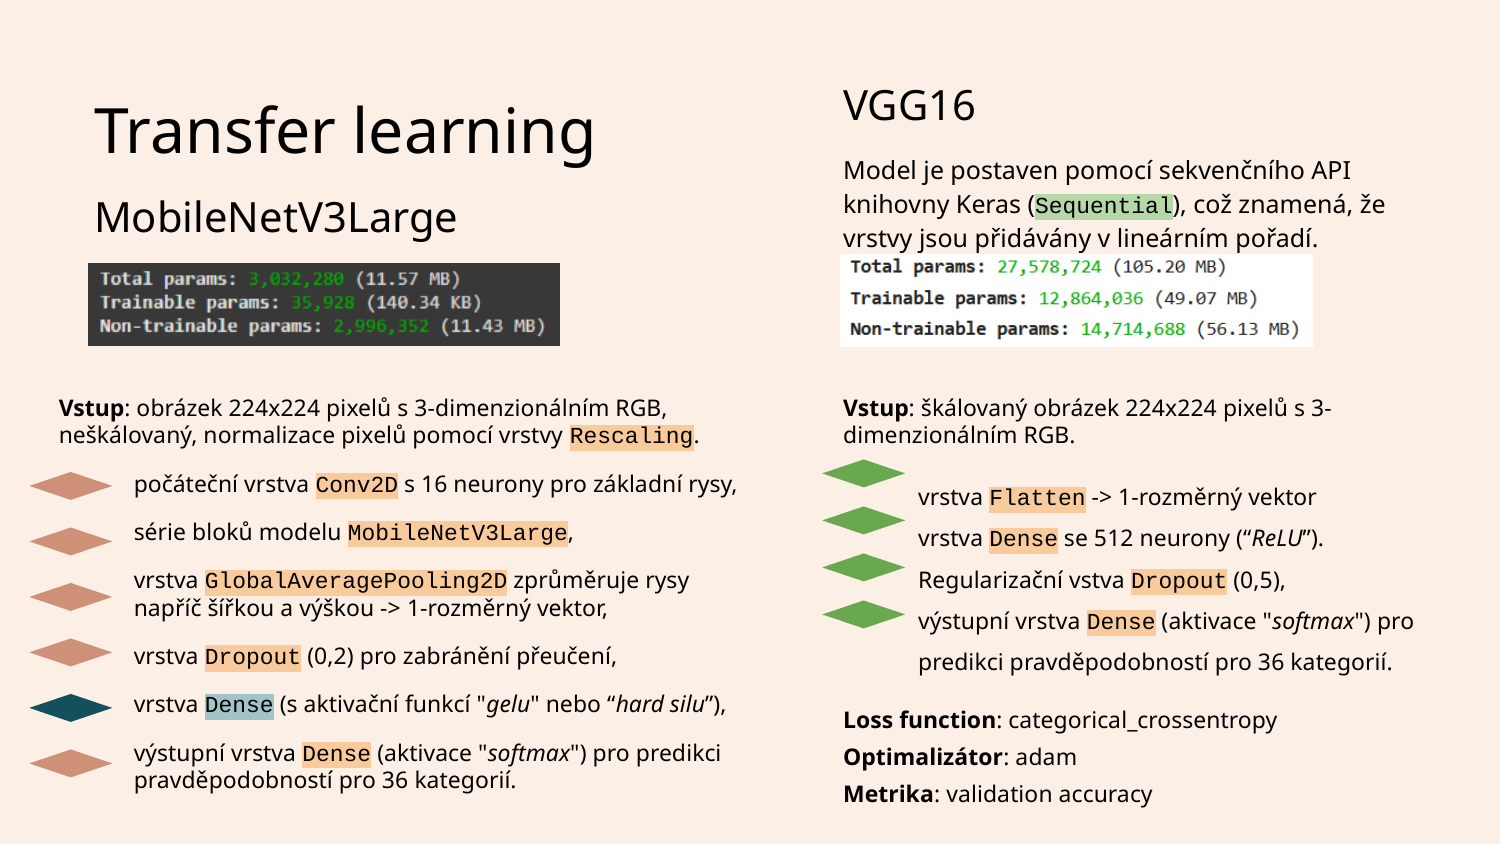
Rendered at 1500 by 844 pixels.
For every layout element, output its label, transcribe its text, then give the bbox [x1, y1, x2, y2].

list Vstup: obrázek 224x224 pixelů s 3-dimenzionálním RGB, neškálovaný, normalizace pixelů pomocí vrstvy Rescaling. počáteční vrstva Conv2D s 16 neurony pro základní rysy, série bloků modelu MobileNetV3Large, vrstva GlobalAveragePooling2D zprůměruje rysy napříč šířkou a výškou -> 1-rozměrný vektor, vrstva Dropout (0,2) pro zabránění přeučení, vrstva Dense (s aktivační funkcí "gelu" nebo “hard silu”), výstupní vrstva Dense (aktivace "softmax") pro predikci pravděpodobností pro 36 kategorií. [43, 378, 764, 844]
text_box [29, 693, 113, 722]
text_box [29, 471, 113, 500]
picture [87, 262, 561, 347]
list Vstup: škálovaný obrázek 224x224 pixelů s 3-dimenzionálním RGB. vrstva Flatten -> 1-rozměrný vektor vrstva Dense se 512 neurony (“ReLU”). Regularizační vstva Dropout (0,5), výstupní vrstva Dense (aktivace "softmax") pro predikci pravděpodobností pro 36 kategorií. Loss function: categorical_crossentropy Optimalizátor: adam Metrika: validation accuracy [828, 378, 1451, 844]
text_box [29, 527, 113, 556]
subtitle MobileNetV3Large [79, 175, 673, 265]
subtitle VGG16 Model je postaven pomocí sekvenčního API knihovny Keras (Sequential), což znamená, že vrstvy jsou přidávány v lineárním pořadí. [828, 56, 1422, 265]
text_box [29, 582, 113, 611]
text_box [822, 459, 906, 488]
picture [840, 254, 1313, 348]
title Transfer learning [79, 73, 703, 199]
text_box [822, 553, 906, 582]
text_box [29, 749, 113, 778]
text_box [822, 506, 906, 535]
text_box [822, 600, 906, 629]
text_box [29, 638, 113, 667]
